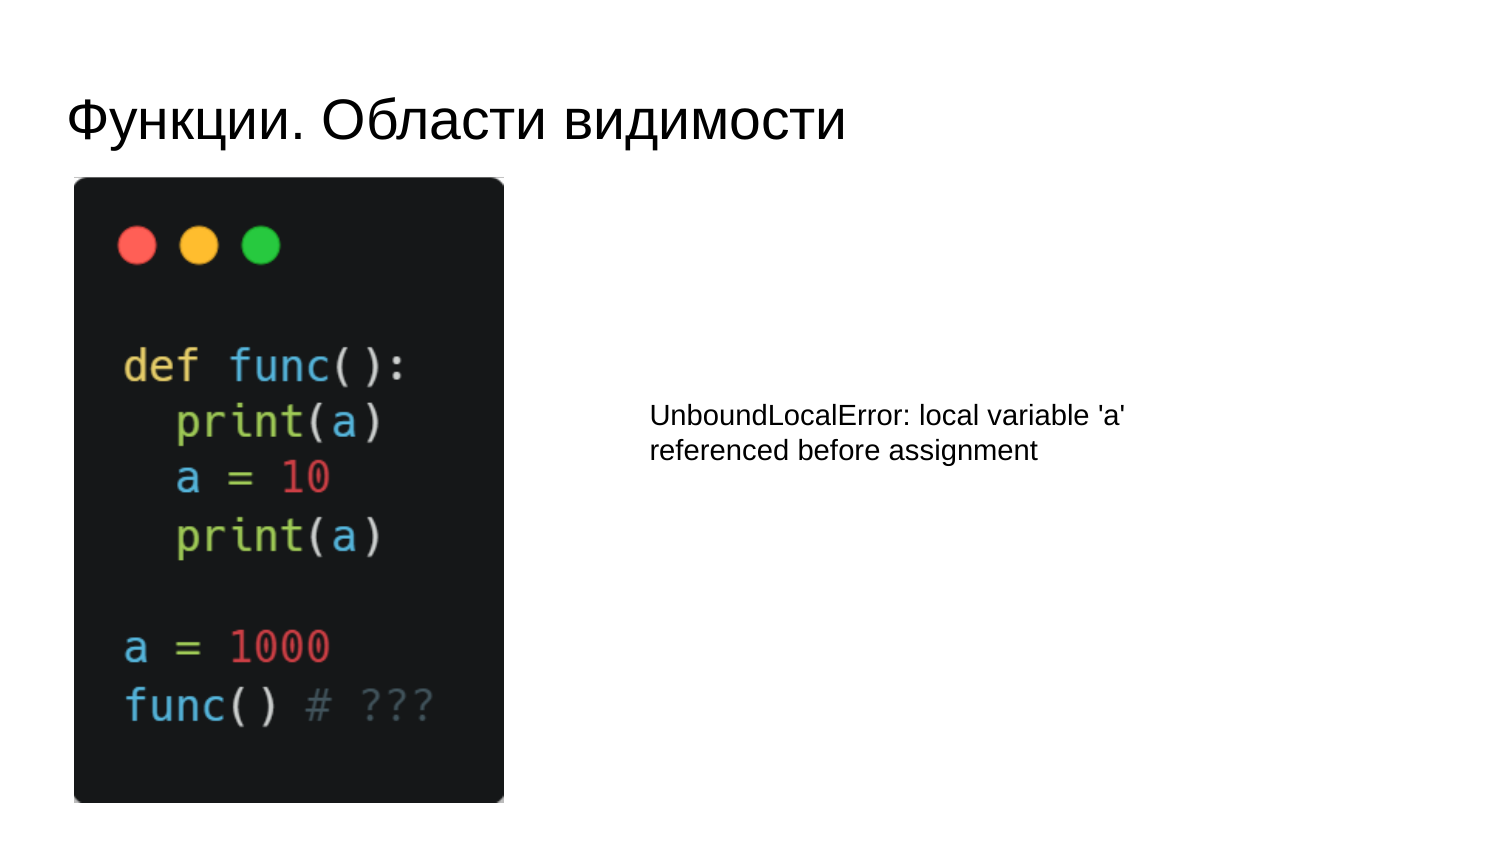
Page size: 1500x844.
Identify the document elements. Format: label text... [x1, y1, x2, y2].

text_box UnboundLocalError: local variable 'a' referenced before assignment [634, 381, 1263, 482]
title Функции. Области видимости [51, 72, 1449, 167]
picture [73, 175, 504, 804]
